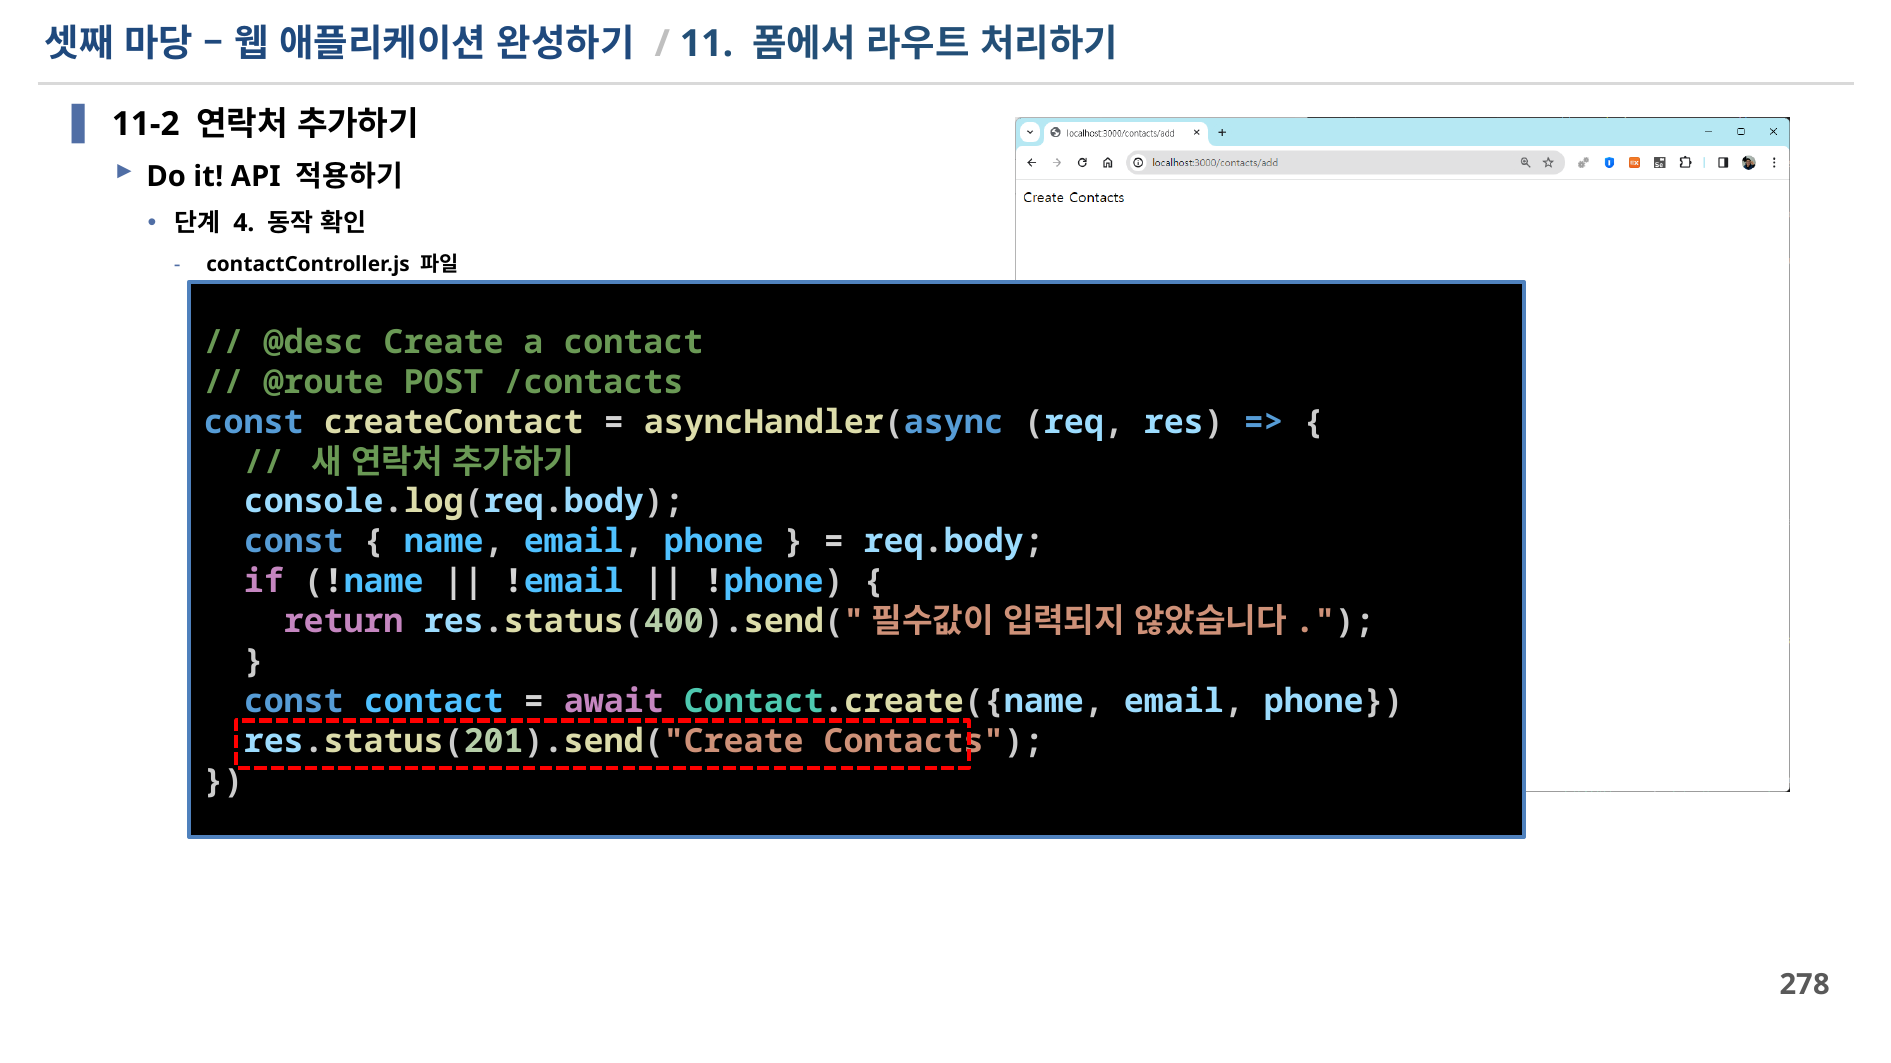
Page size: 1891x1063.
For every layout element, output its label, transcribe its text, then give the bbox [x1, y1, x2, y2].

title 셋째 마당 – 웹 애플리케이션 완성하기 / 11. 폼에서 라우트 처리하기 [29, 11, 1855, 73]
list 11-2 연락처 추가하기 Do it! API 적용하기 단계 4. 동작 확인 contactController.js 파일 [43, 94, 1087, 506]
slide_number 278 [1703, 956, 1845, 1014]
text_box // @desc Create a contact // @route POST /contacts const createContact = asyncHandler(async (req, res) => { // 새 연락처 추가하기 console.log(req.body); const { name, email, phone } = req.body; if (!name || !email || !phone) { return res.status(400).send("필수값이 입력되지 않았습니다."); } const contact = await Contact.create({name, email, phone}) res.status(201).send("Create Contacts"); }) [187, 280, 1526, 839]
picture [1015, 117, 1791, 792]
text_box [234, 718, 971, 770]
